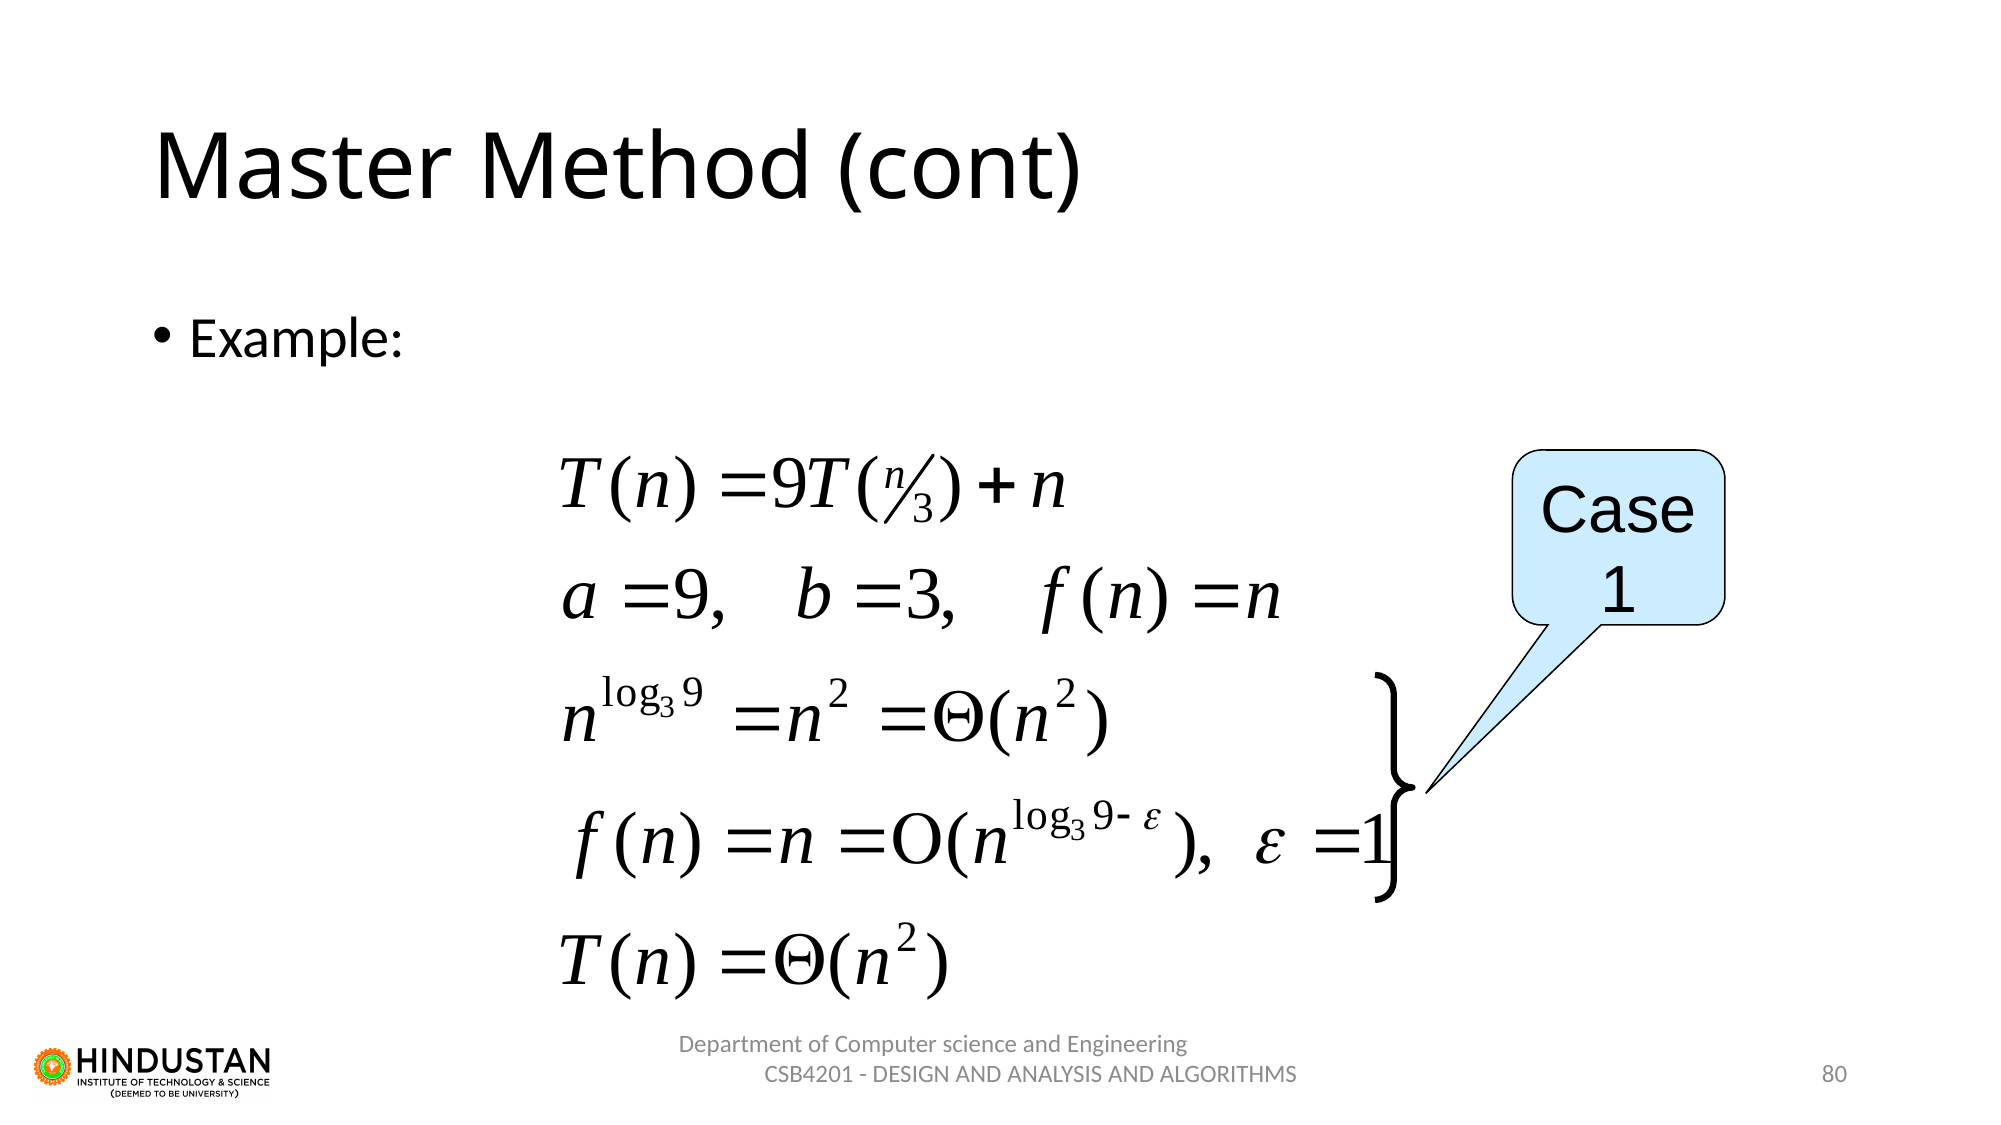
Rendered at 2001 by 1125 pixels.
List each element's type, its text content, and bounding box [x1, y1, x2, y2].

title Master Method (cont) [137, 59, 1863, 278]
slide_number 80 [1412, 1042, 1863, 1103]
list Example: [137, 299, 1863, 1014]
picture [31, 1043, 272, 1103]
text_box [1400, 782, 1413, 793]
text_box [550, 437, 1400, 1015]
text_box Case 1 [1425, 449, 1725, 794]
footer Department of Computer science and Engineering CSB4201 - DESIGN AND ANALYSIS AND ALGORITHMS [662, 1042, 1338, 1103]
